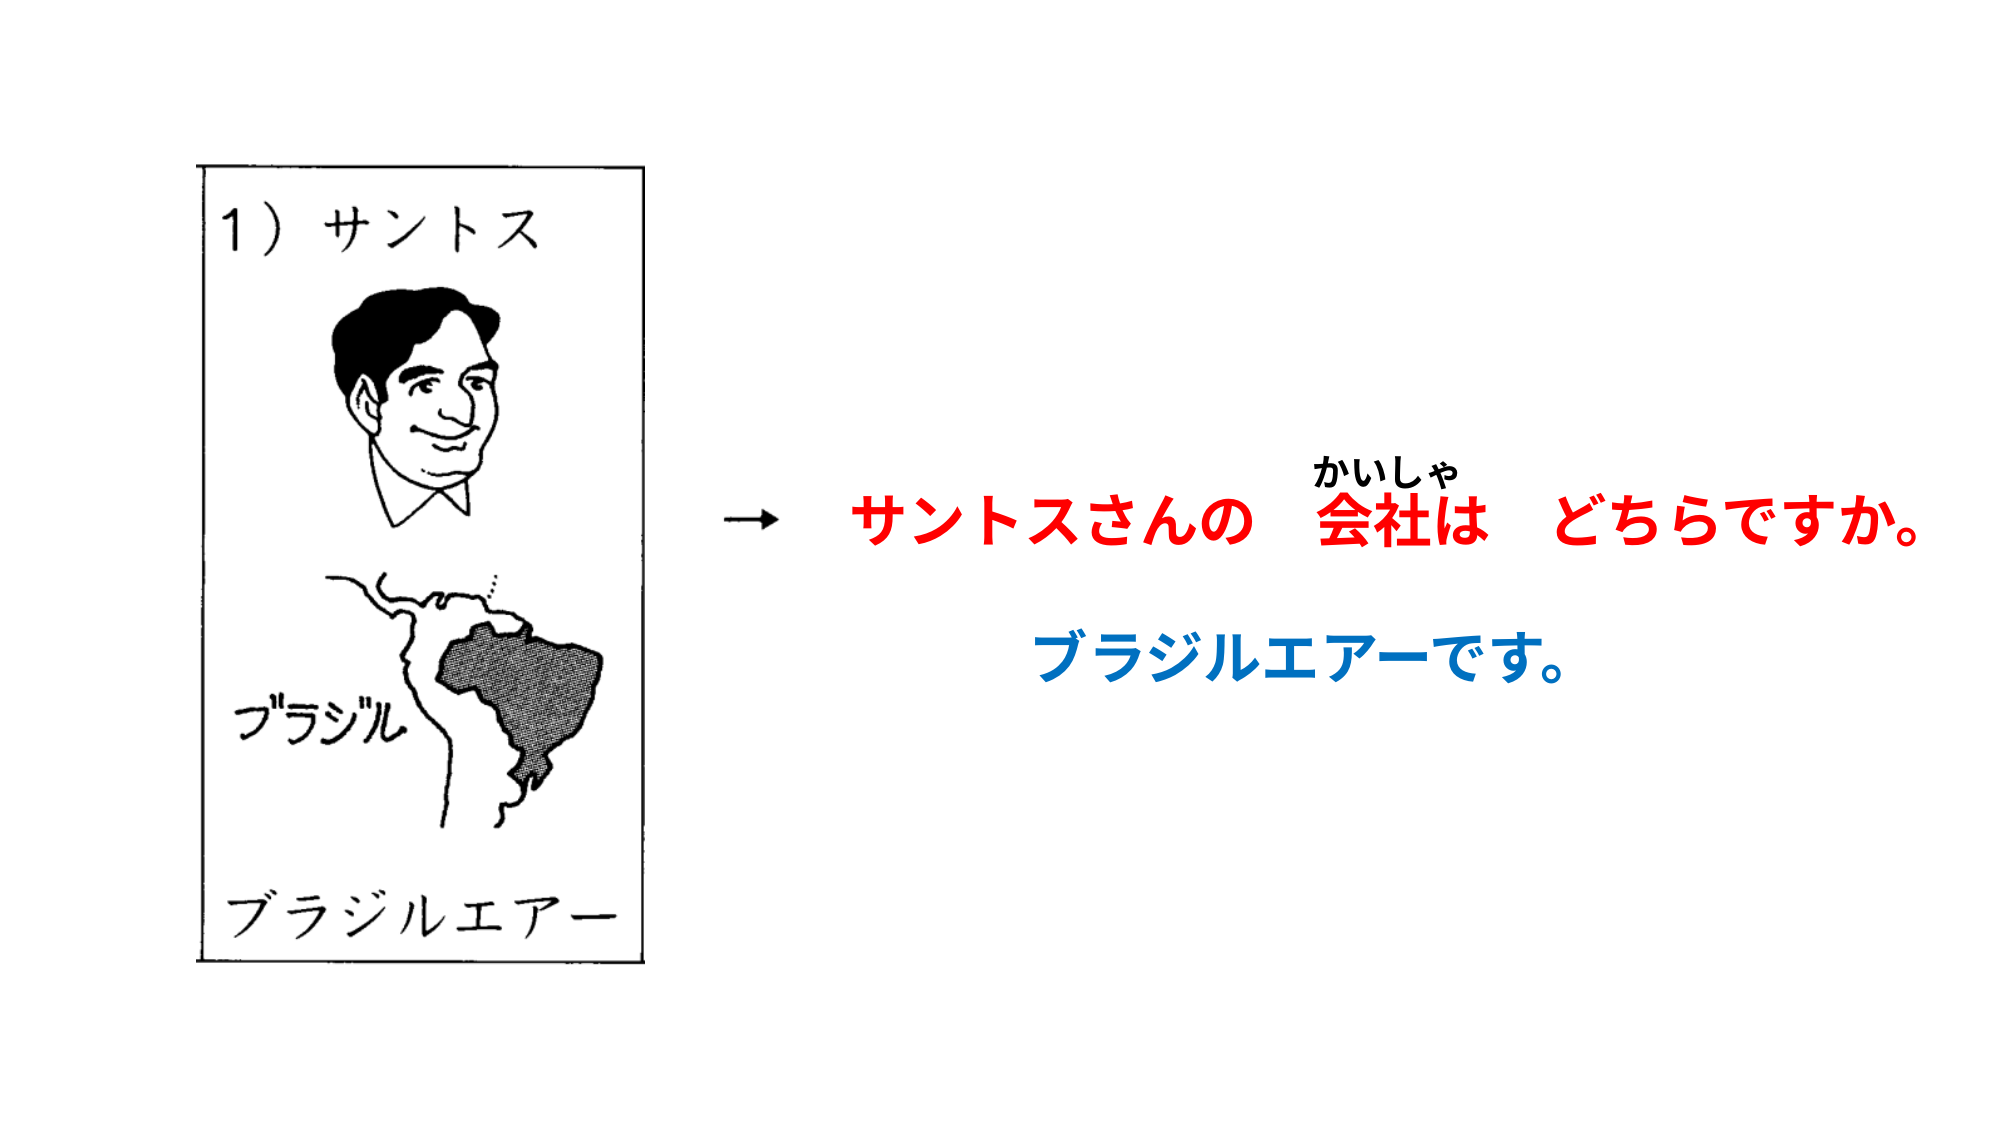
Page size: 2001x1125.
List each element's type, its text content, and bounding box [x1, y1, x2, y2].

picture [196, 157, 645, 968]
picture [718, 476, 791, 547]
text_box サントスさんの 会社は どちらですか。 [834, 476, 2000, 562]
text_box ブラジルエアーです。 [1015, 613, 1655, 699]
text_box かいしゃ [1297, 441, 1478, 502]
